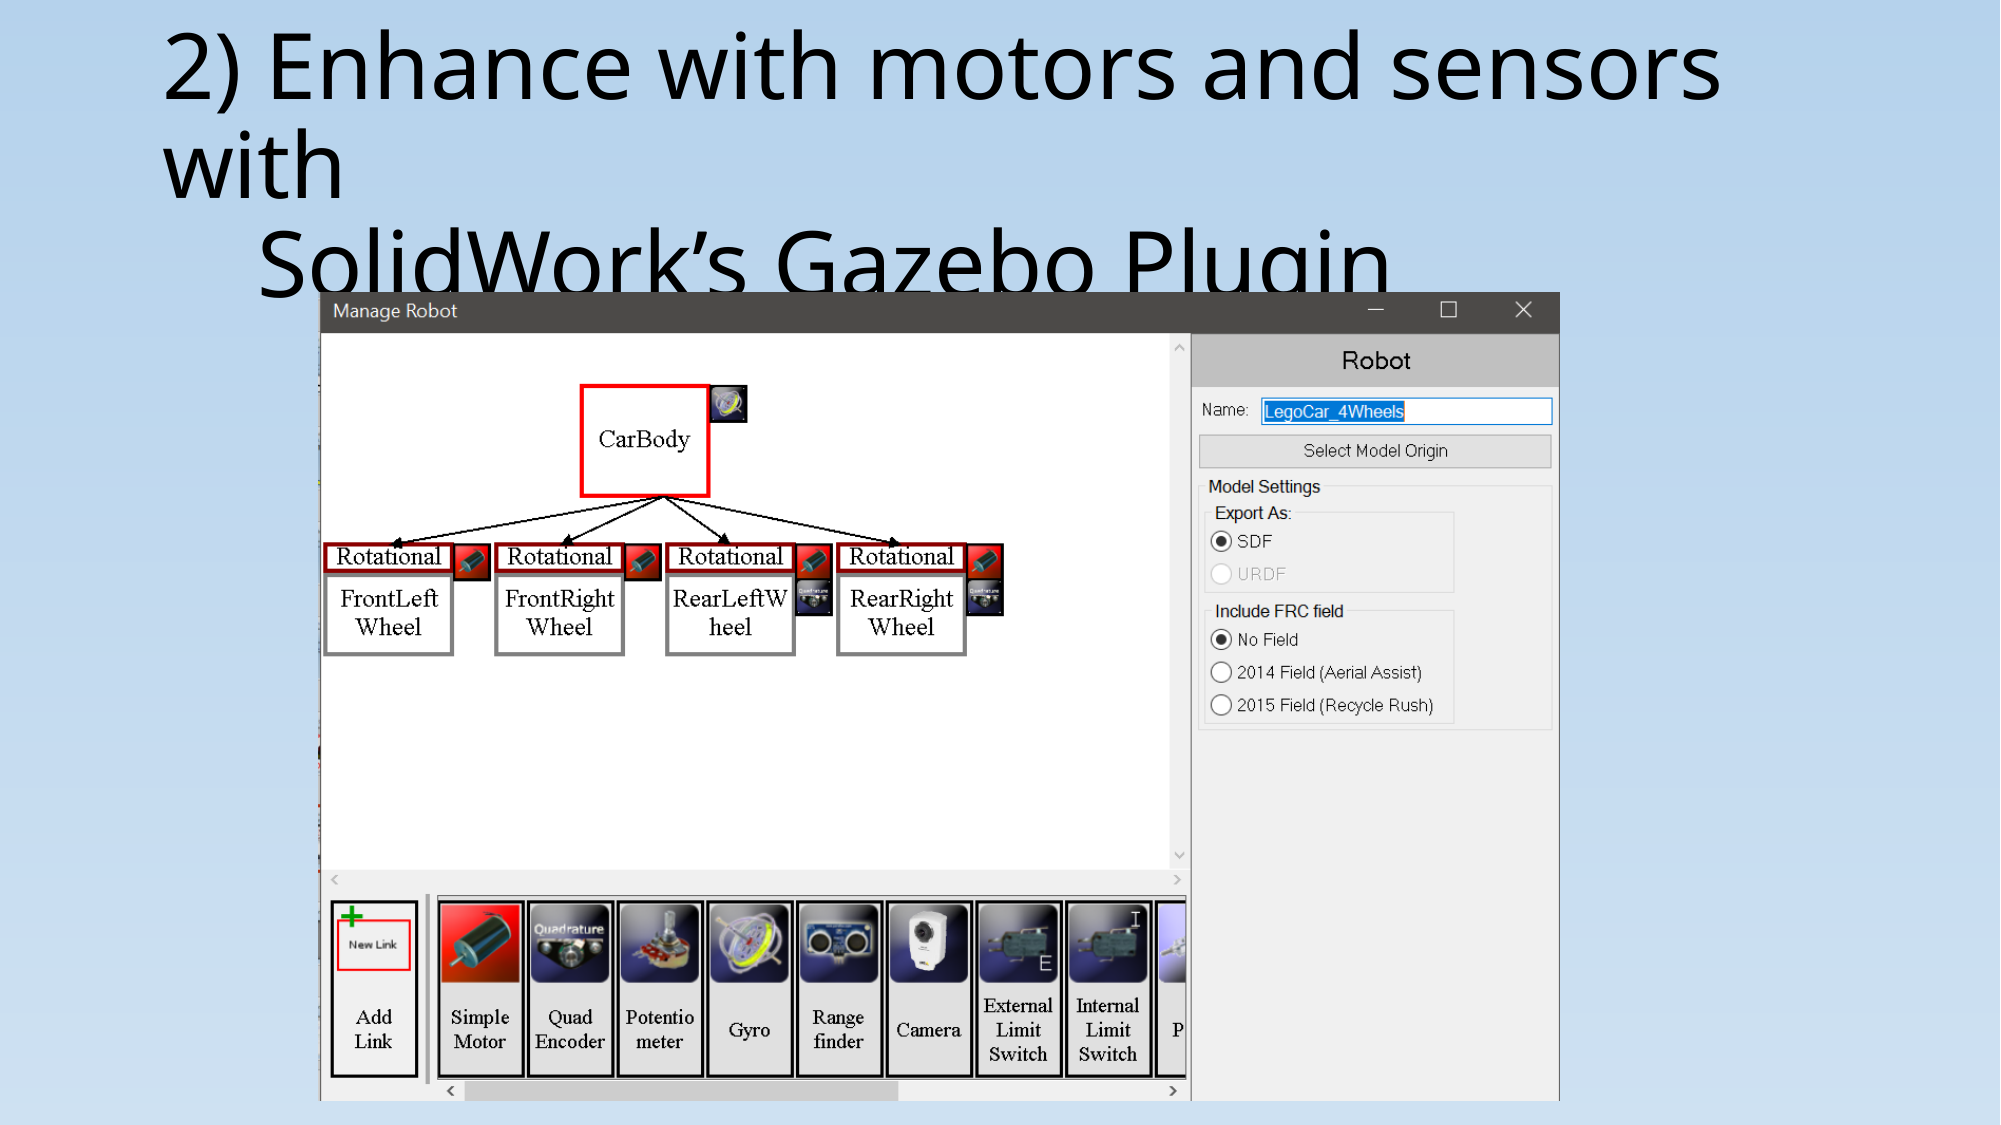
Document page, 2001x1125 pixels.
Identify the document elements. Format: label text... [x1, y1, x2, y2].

picture [318, 292, 1560, 1101]
title 2) Enhance with motors and sensors with SolidWork’s Gazebo Plugin [146, 59, 1888, 278]
